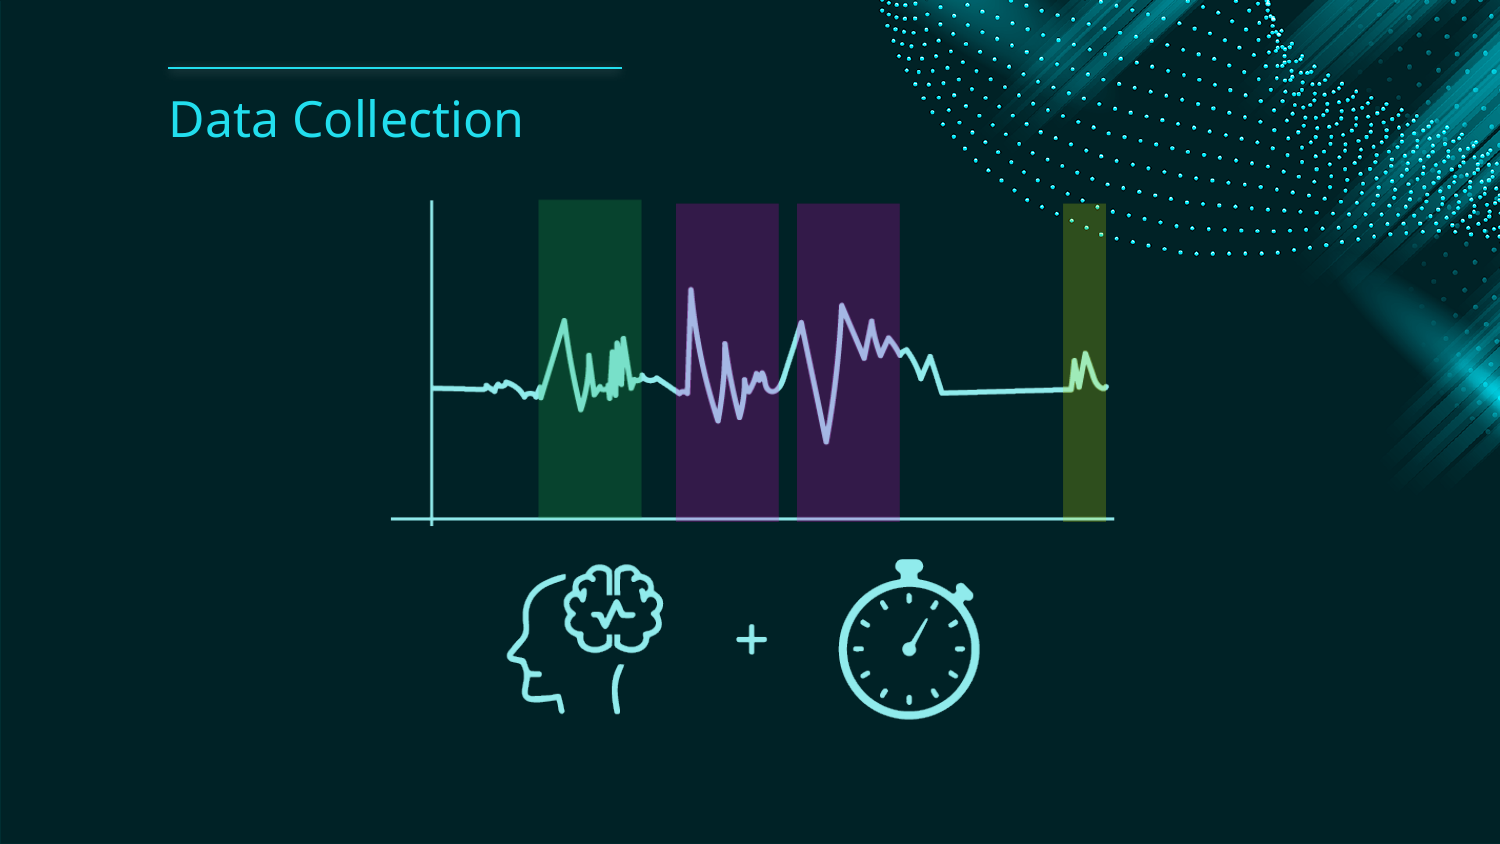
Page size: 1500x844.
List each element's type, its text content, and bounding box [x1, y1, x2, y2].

picture [0, 0, 1500, 844]
title Data Collection [153, 72, 926, 228]
